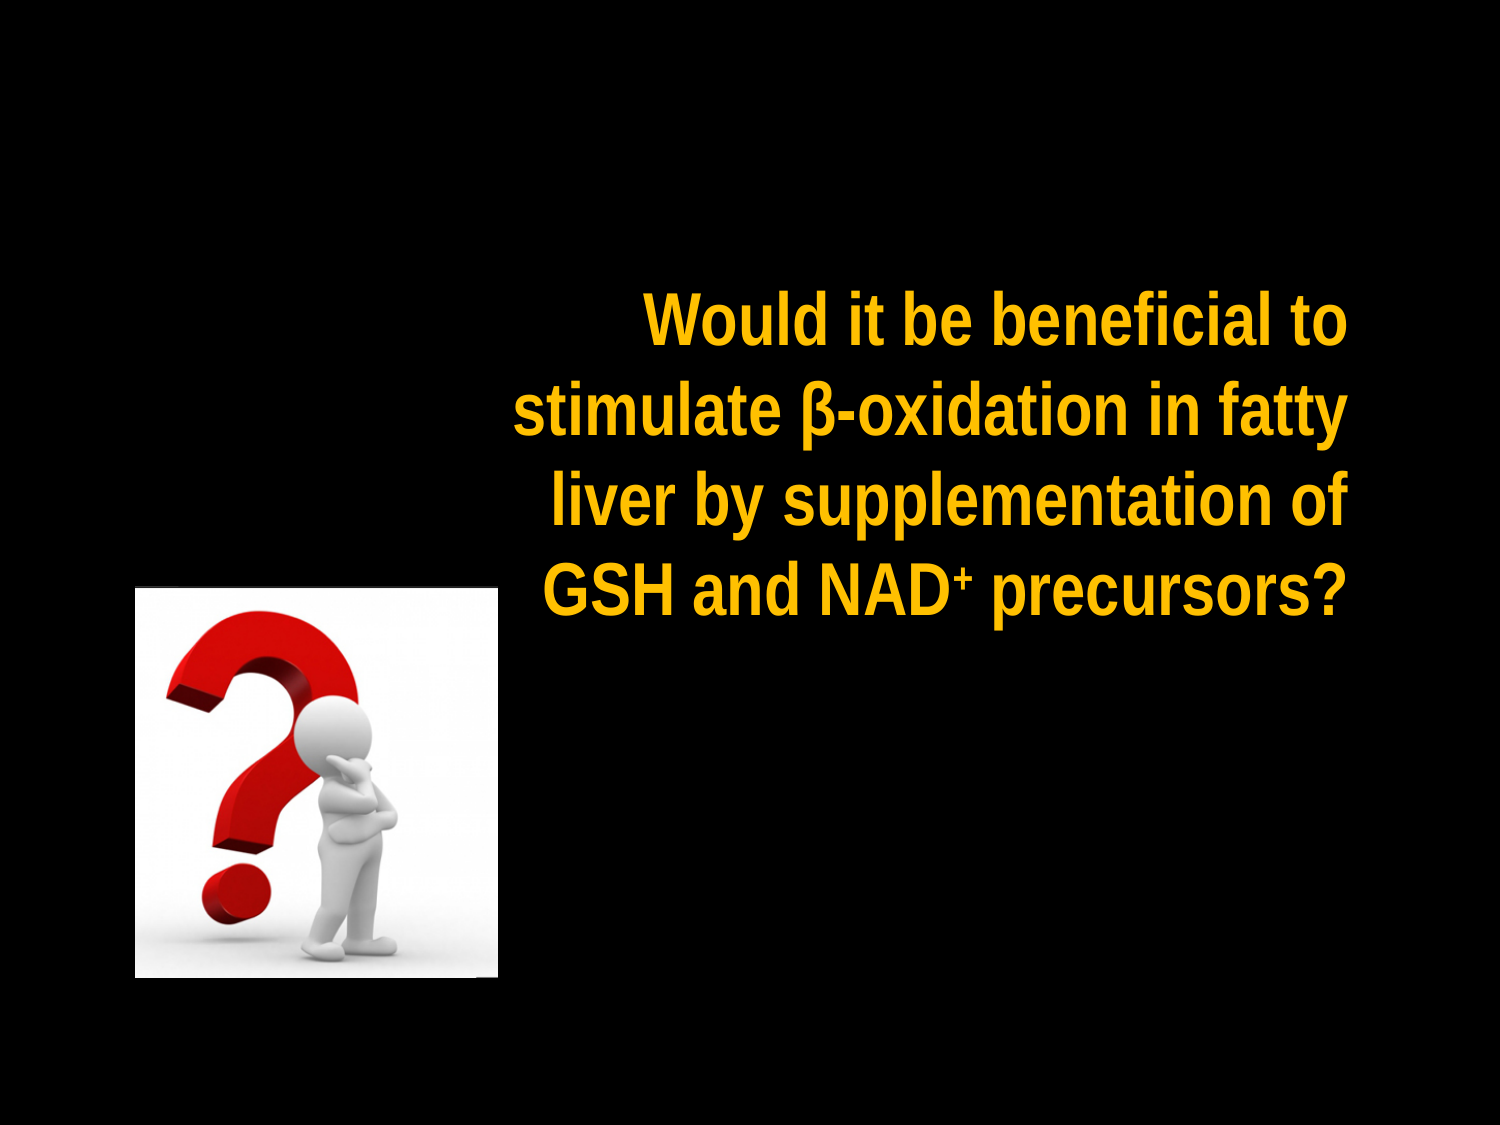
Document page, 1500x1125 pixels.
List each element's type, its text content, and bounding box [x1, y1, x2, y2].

text_box Would it be beneficial to stimulate β-oxidation in fatty liver by supplementation of GSH and NAD+ precursors? [490, 243, 1365, 658]
picture [135, 585, 498, 978]
